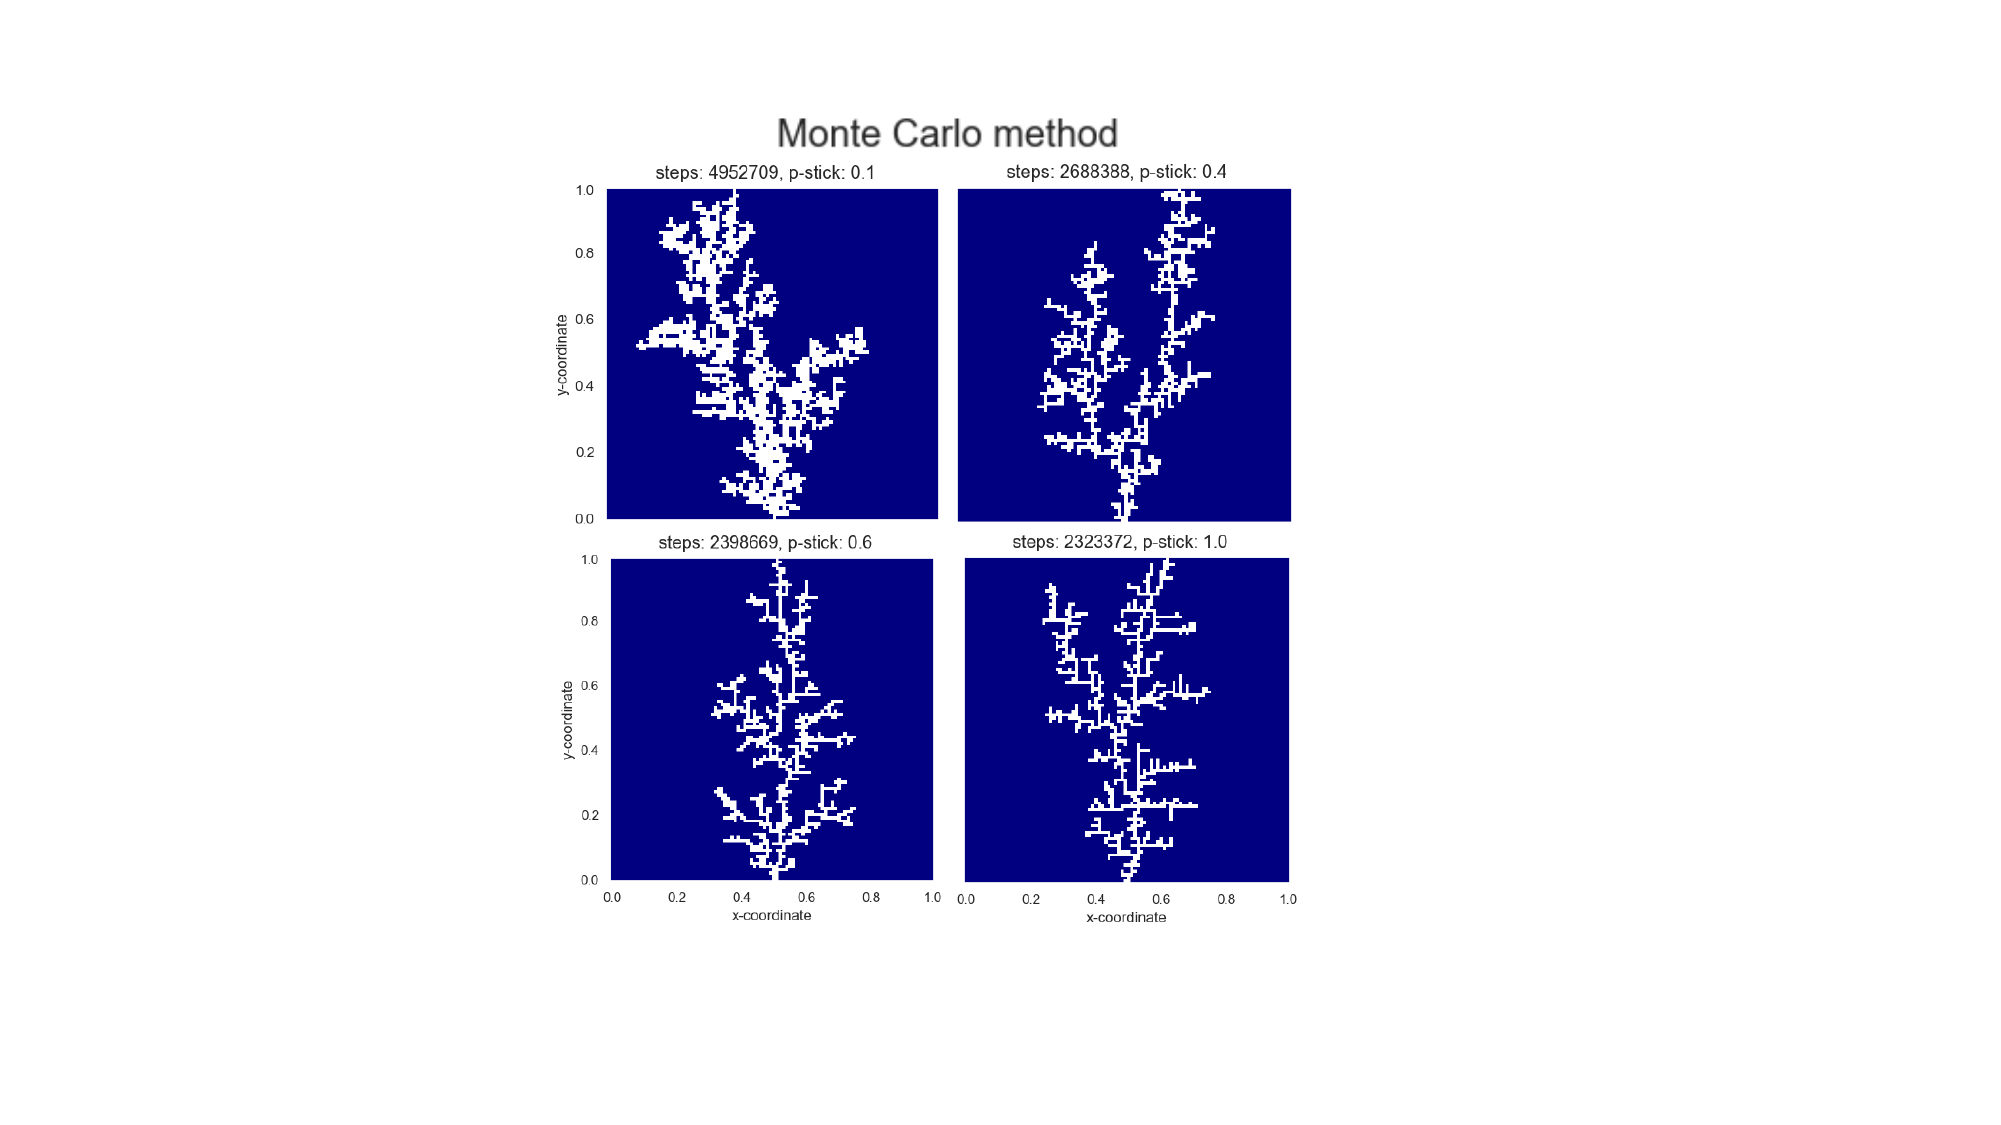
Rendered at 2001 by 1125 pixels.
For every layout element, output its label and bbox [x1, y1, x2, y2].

text_box [551, 100, 1304, 930]
